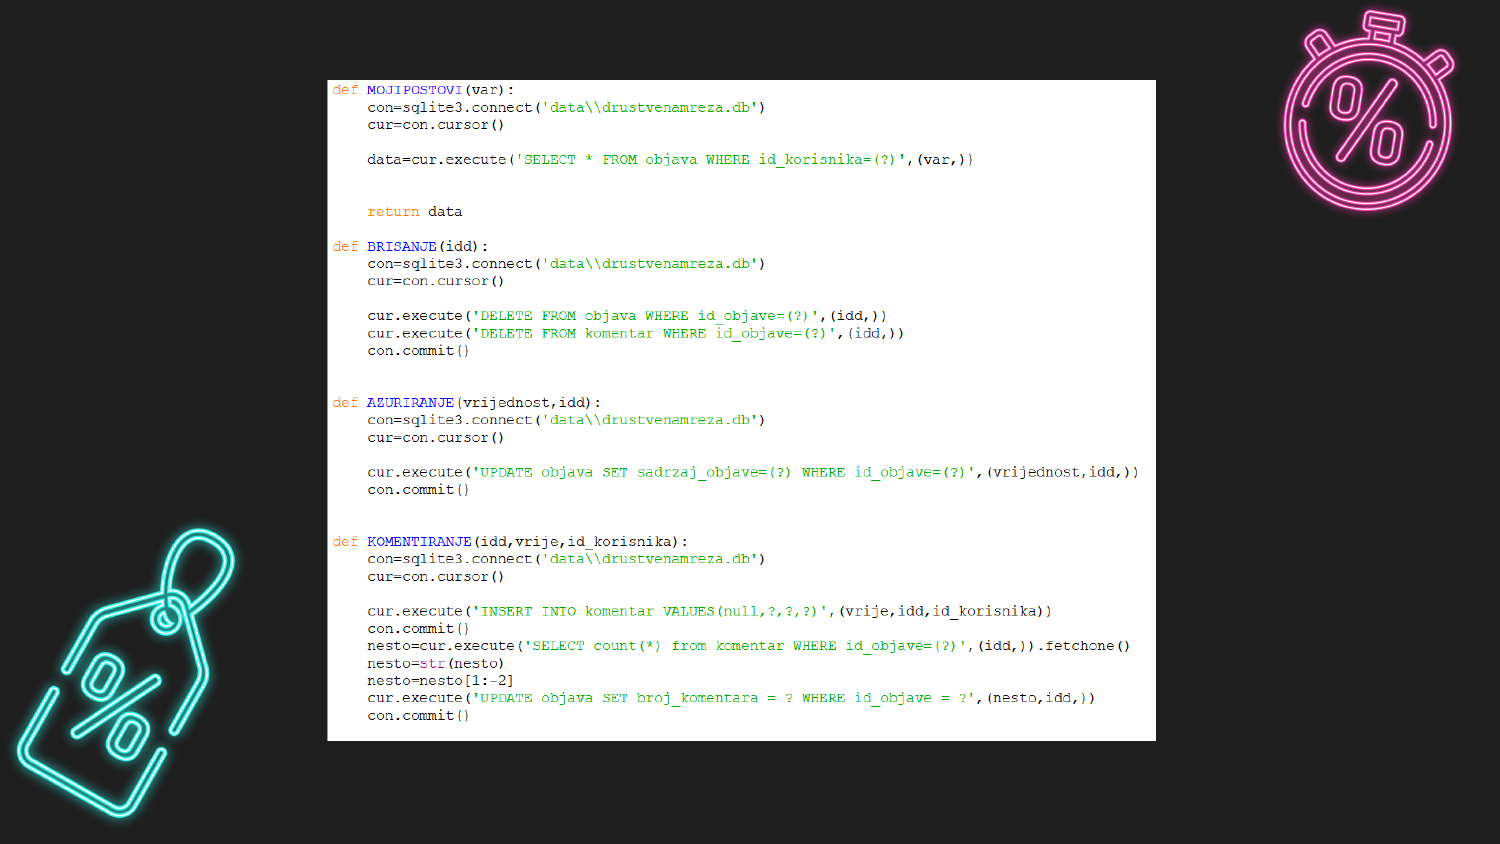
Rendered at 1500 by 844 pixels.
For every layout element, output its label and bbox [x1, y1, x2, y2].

picture [1256, 0, 1484, 238]
picture [327, 80, 1156, 742]
picture [0, 498, 315, 844]
